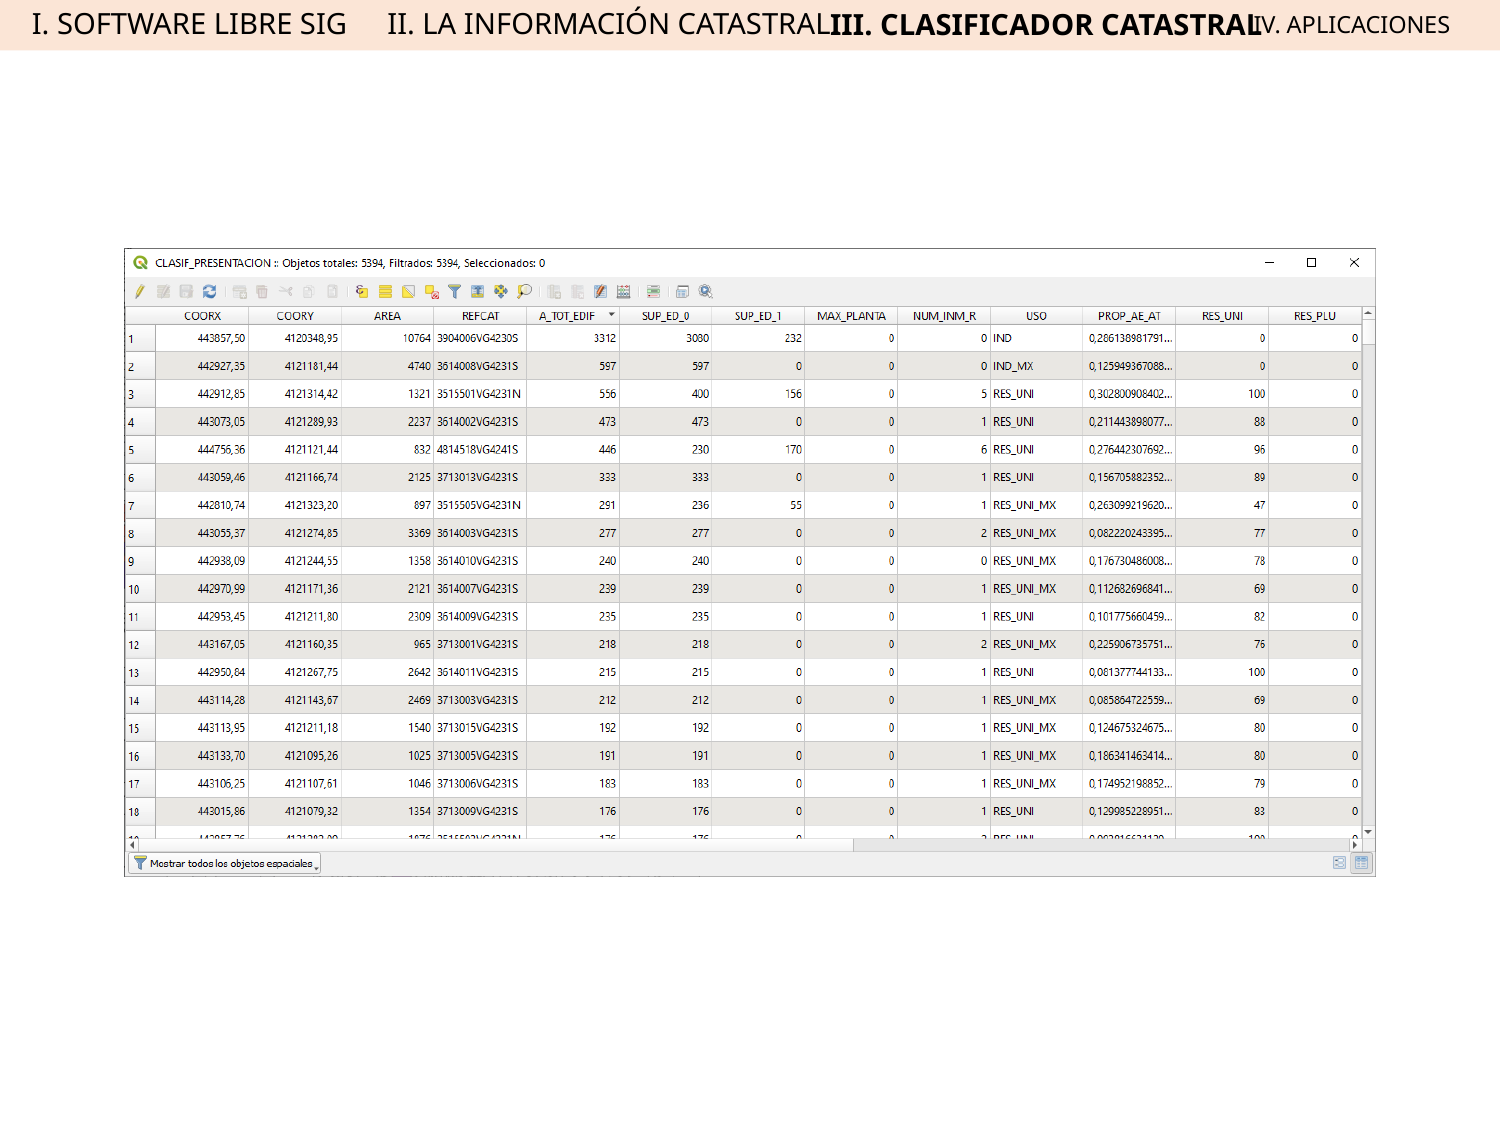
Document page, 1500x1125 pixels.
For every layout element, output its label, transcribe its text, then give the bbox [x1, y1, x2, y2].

text_box II. LA INFORMACIÓN CATASTRAL [372, 0, 969, 55]
text_box III. CLASIFICADOR CATASTRAL [969, 0, 1308, 55]
text_box I. SOFTWARE LIBRE SIG [0, 0, 405, 54]
picture [124, 248, 1376, 877]
text_box IV. APLICACIONES [1308, 0, 1500, 55]
